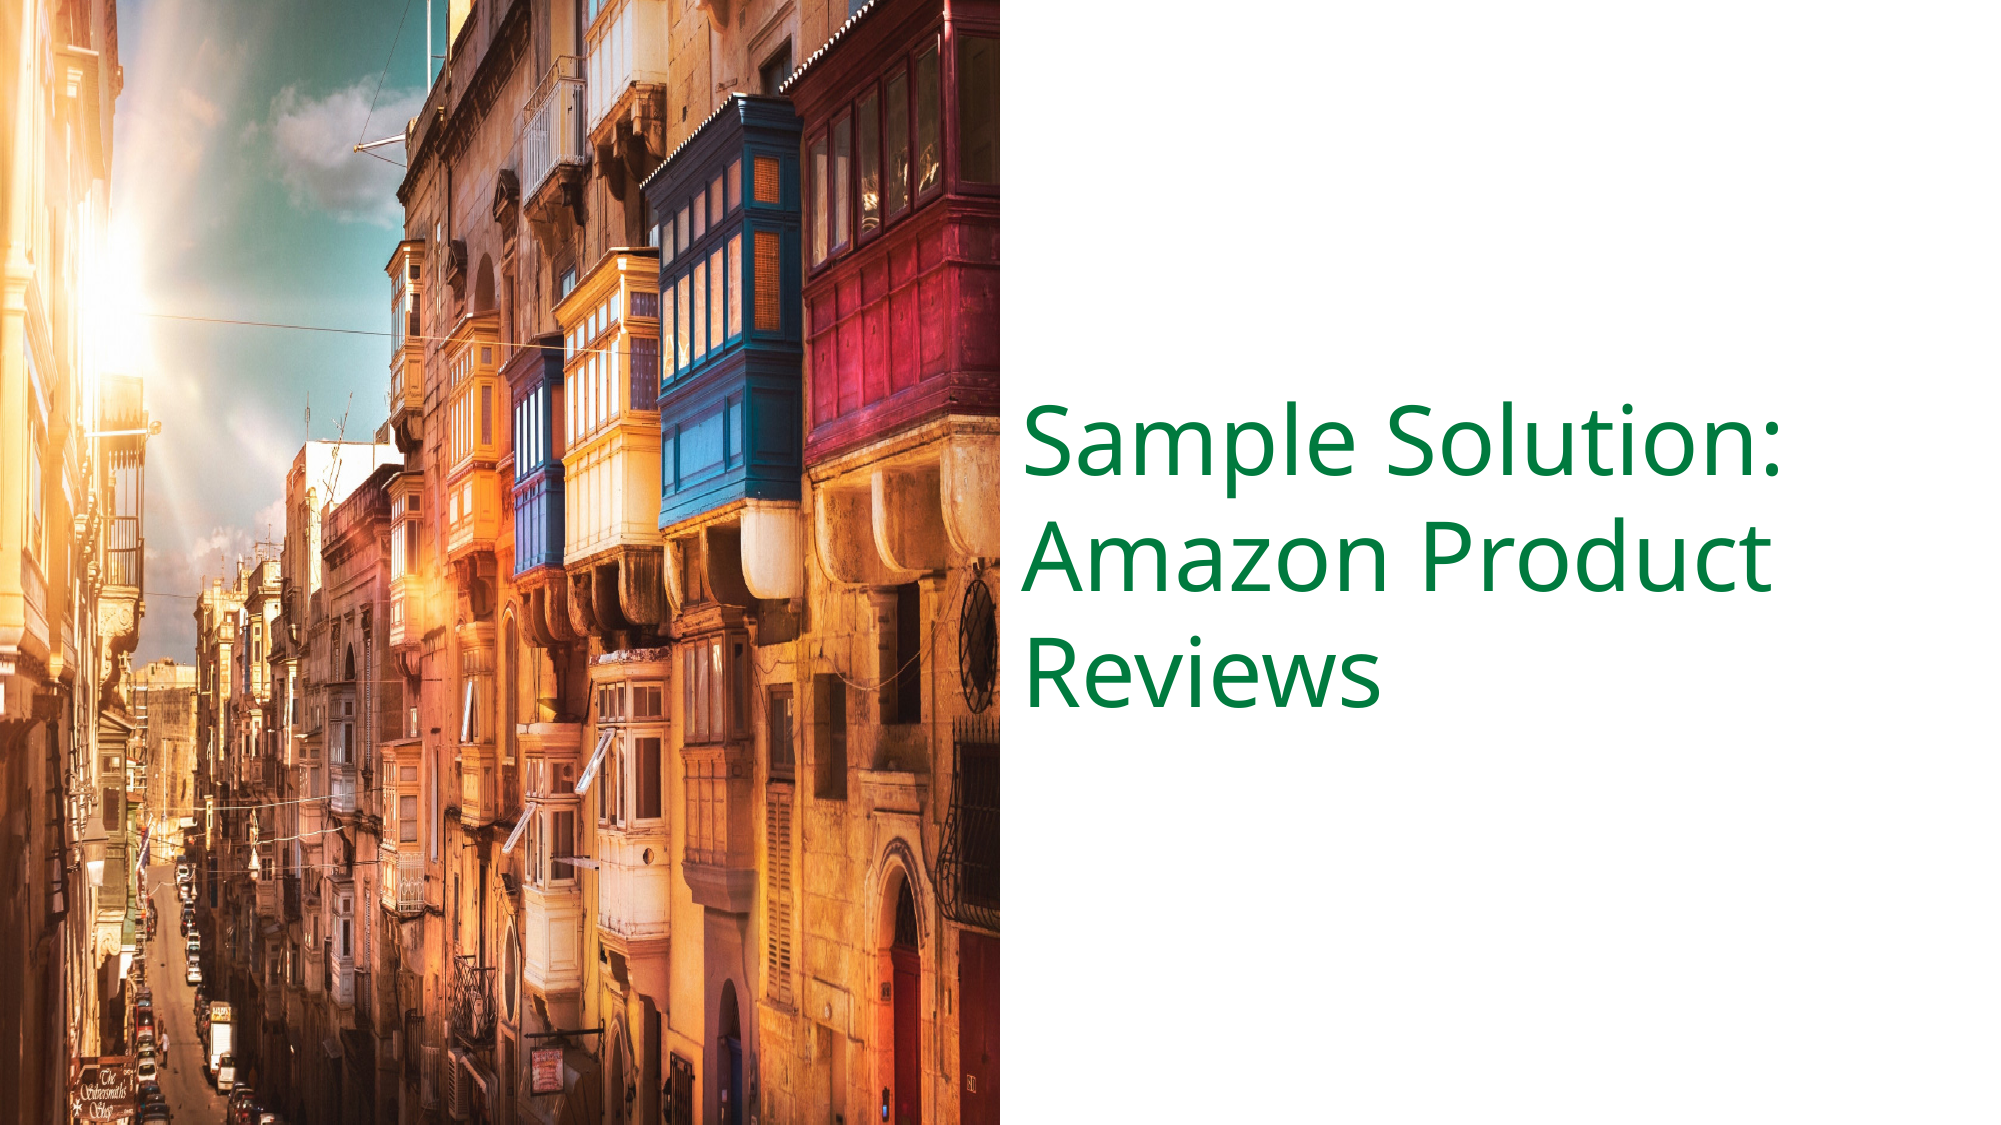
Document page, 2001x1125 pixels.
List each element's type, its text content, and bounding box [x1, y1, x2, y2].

title Sample Solution: Amazon Product Reviews [1021, 149, 1863, 956]
picture [0, 0, 1000, 1125]
